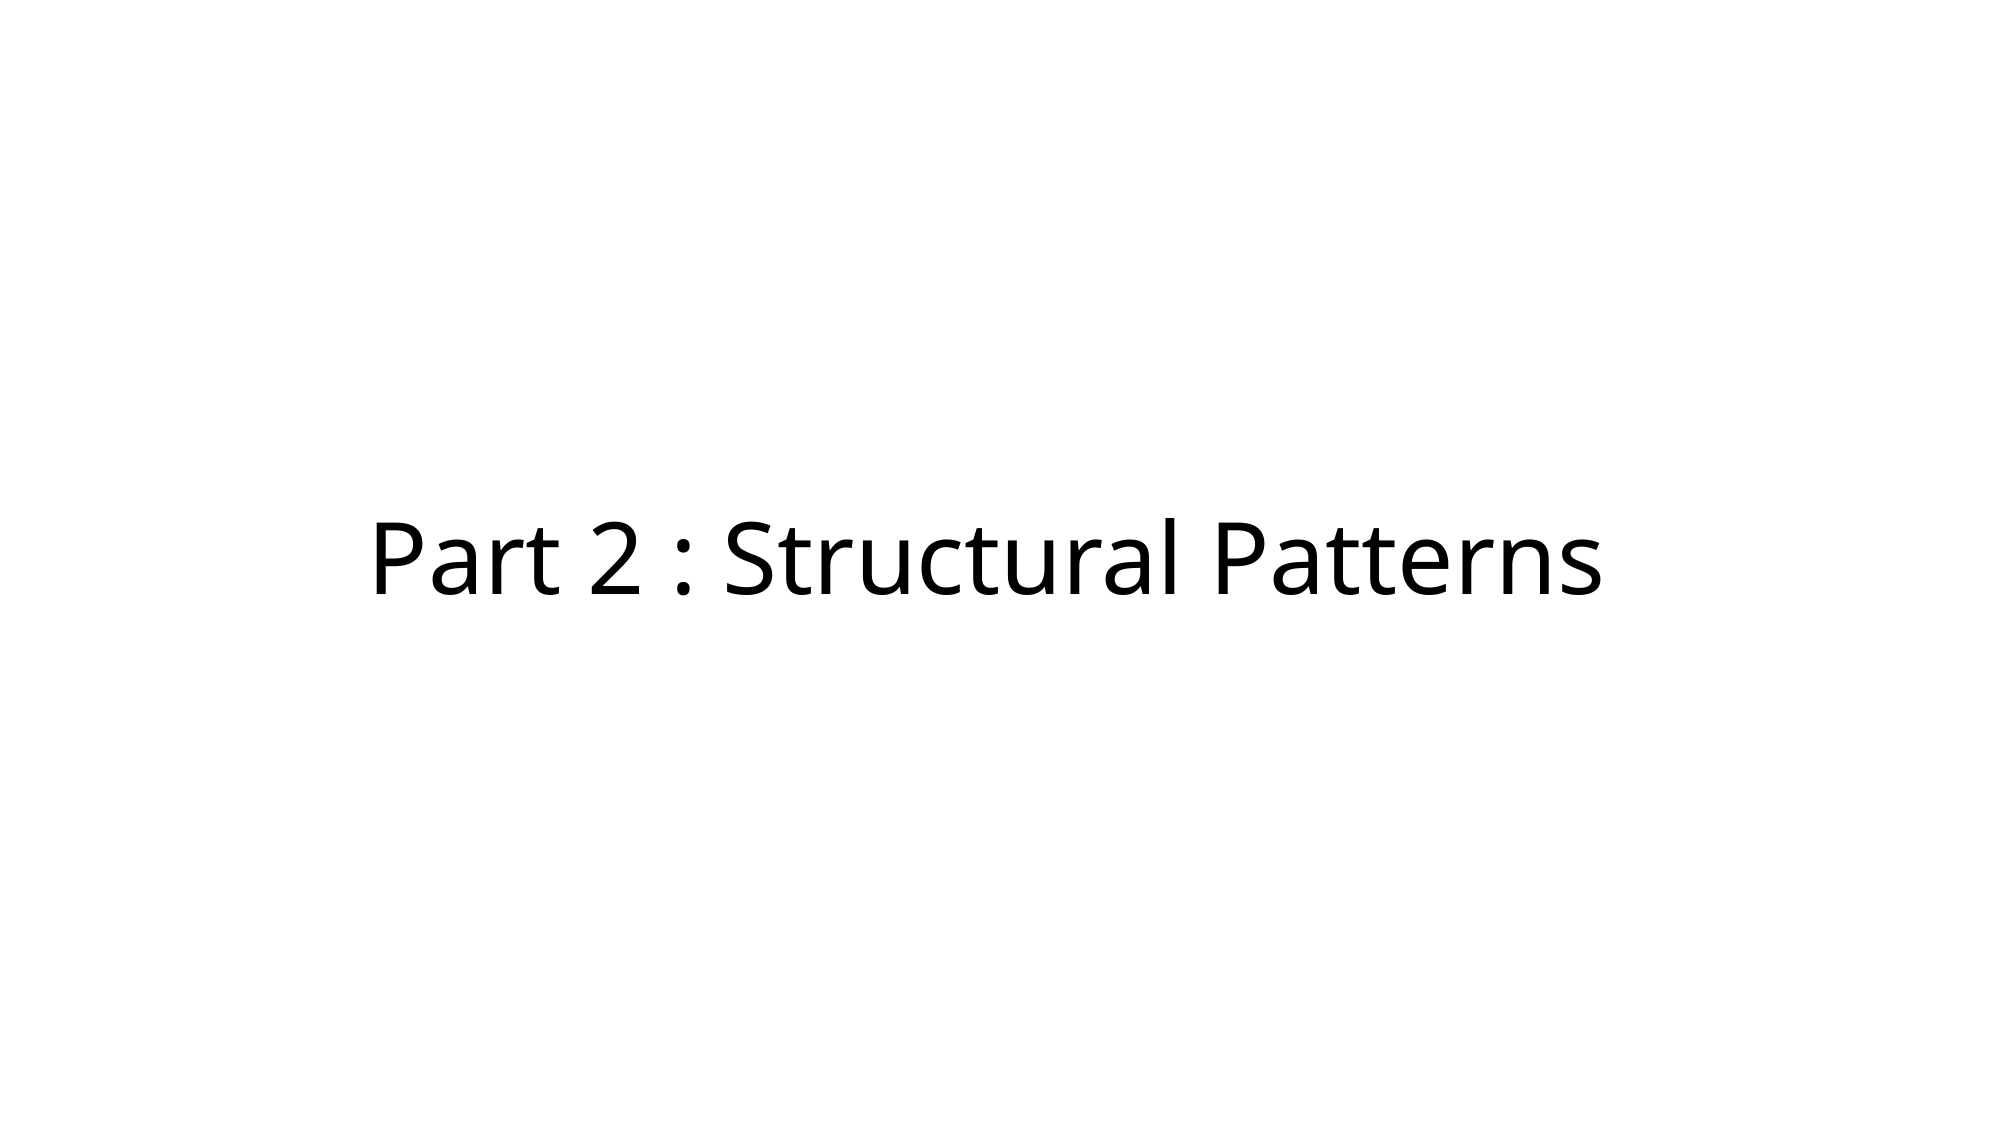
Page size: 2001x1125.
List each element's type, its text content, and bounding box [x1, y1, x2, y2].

title Part 2 : Structural Patterns [137, 453, 1863, 672]
